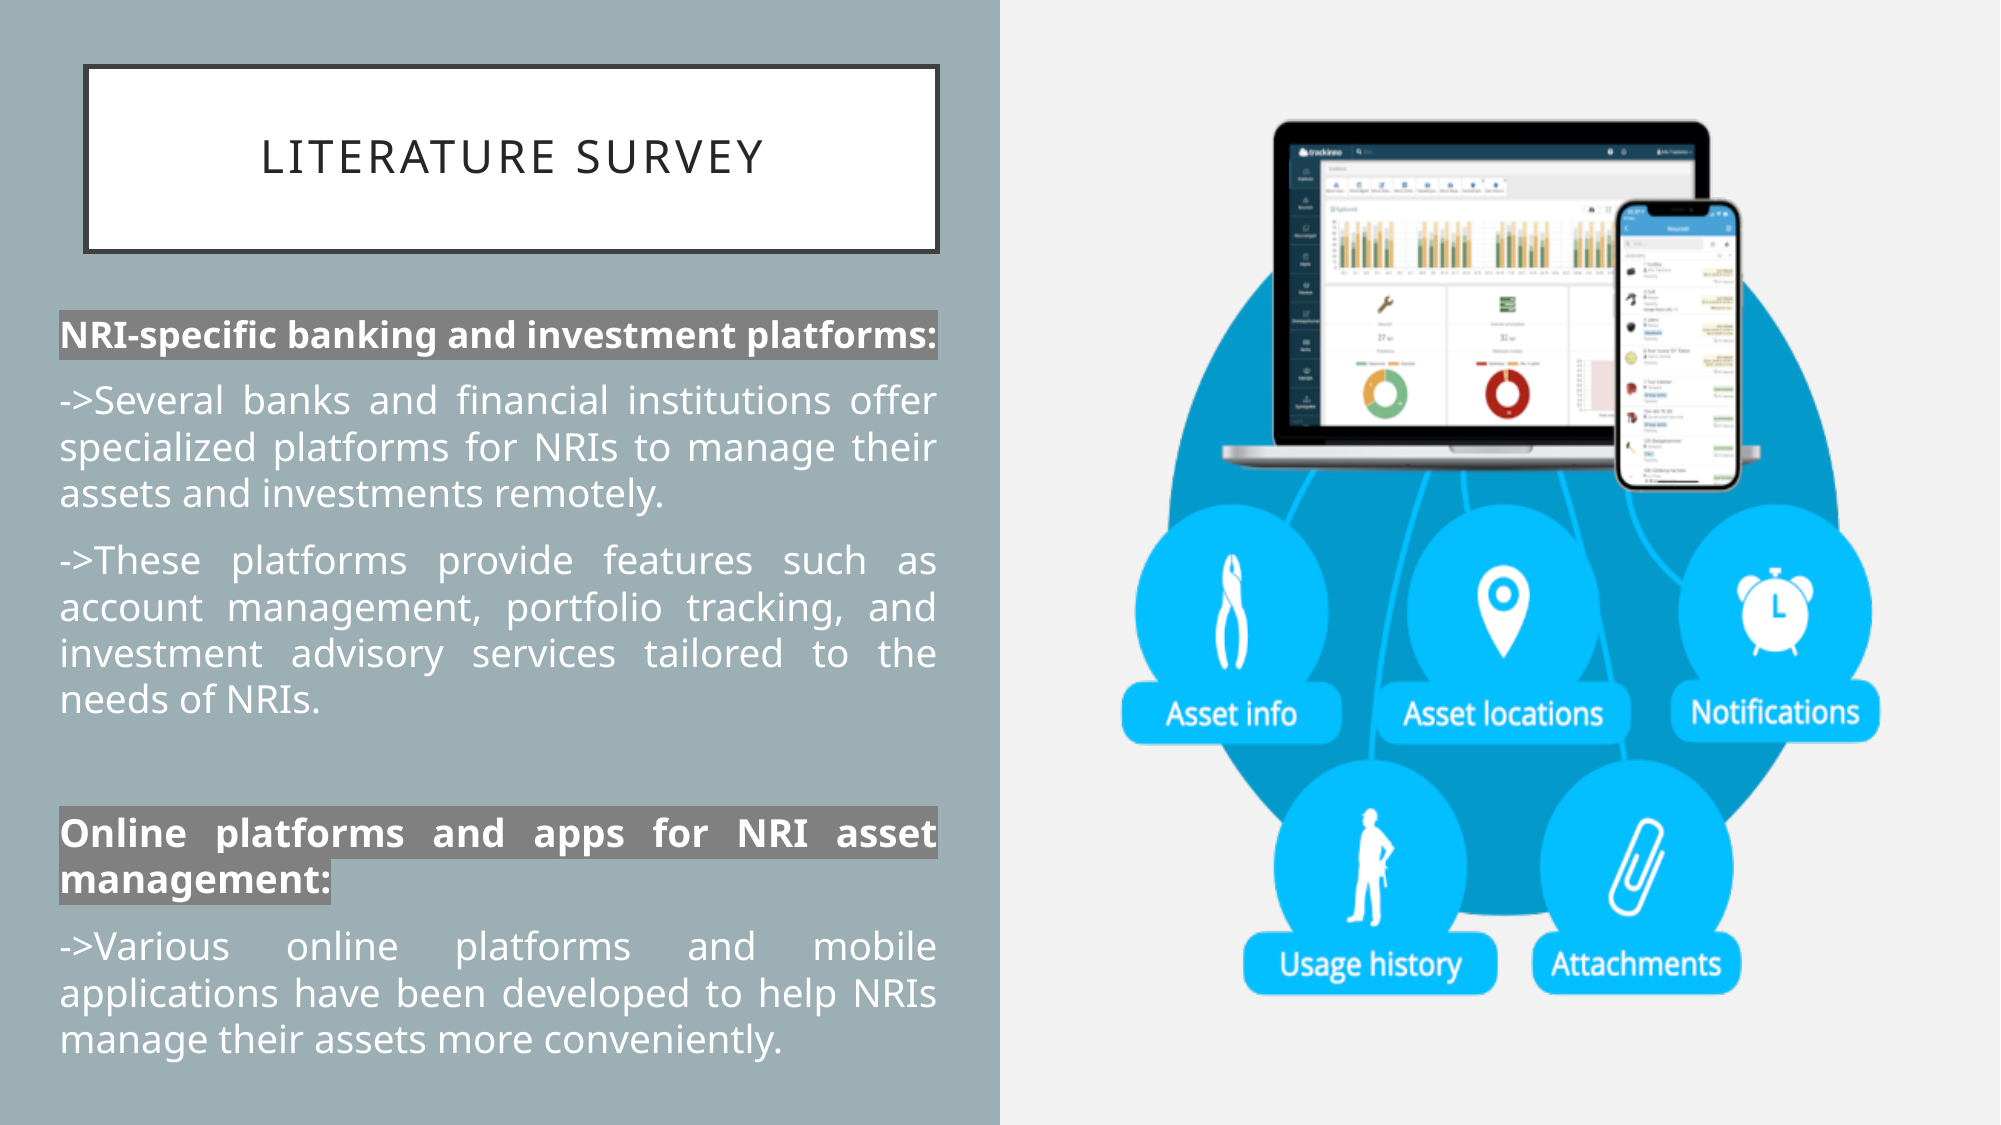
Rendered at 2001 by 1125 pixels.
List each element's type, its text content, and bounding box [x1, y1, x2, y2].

title LITERATURE SURVEY [83, 64, 940, 254]
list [1041, 94, 1961, 1022]
list NRI-specific banking and investment platforms: ->Several banks and financial institutions offer specialized platforms for NRIs to manage their assets and investments remotely. ->These platforms provide features such as account management, portfolio tracking, and investment advisory services tailored to the needs of NRIs. Online platforms and apps for NRI asset management: ->Various online platforms and mobile applications have been developed to help NRIs manage their assets more conveniently. [38, 304, 959, 1101]
